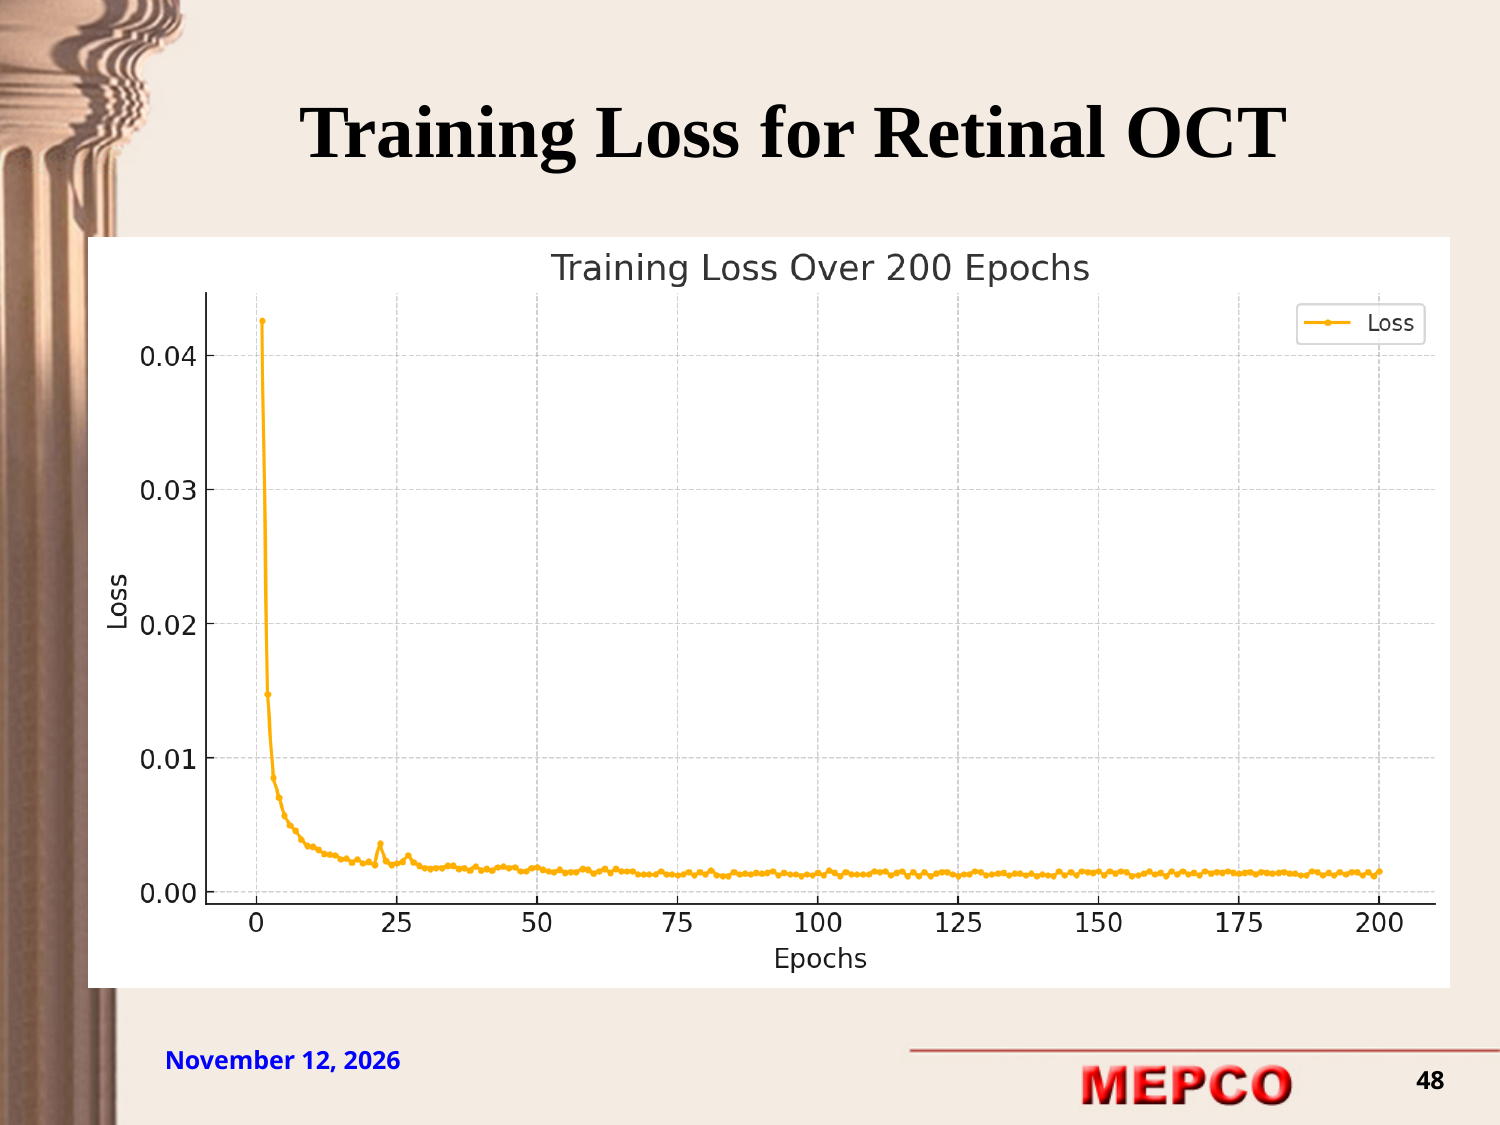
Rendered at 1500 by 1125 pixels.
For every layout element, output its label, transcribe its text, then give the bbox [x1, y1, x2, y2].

text_box Training Loss for Retinal OCT [224, 74, 1363, 180]
picture [0, 0, 1500, 1125]
